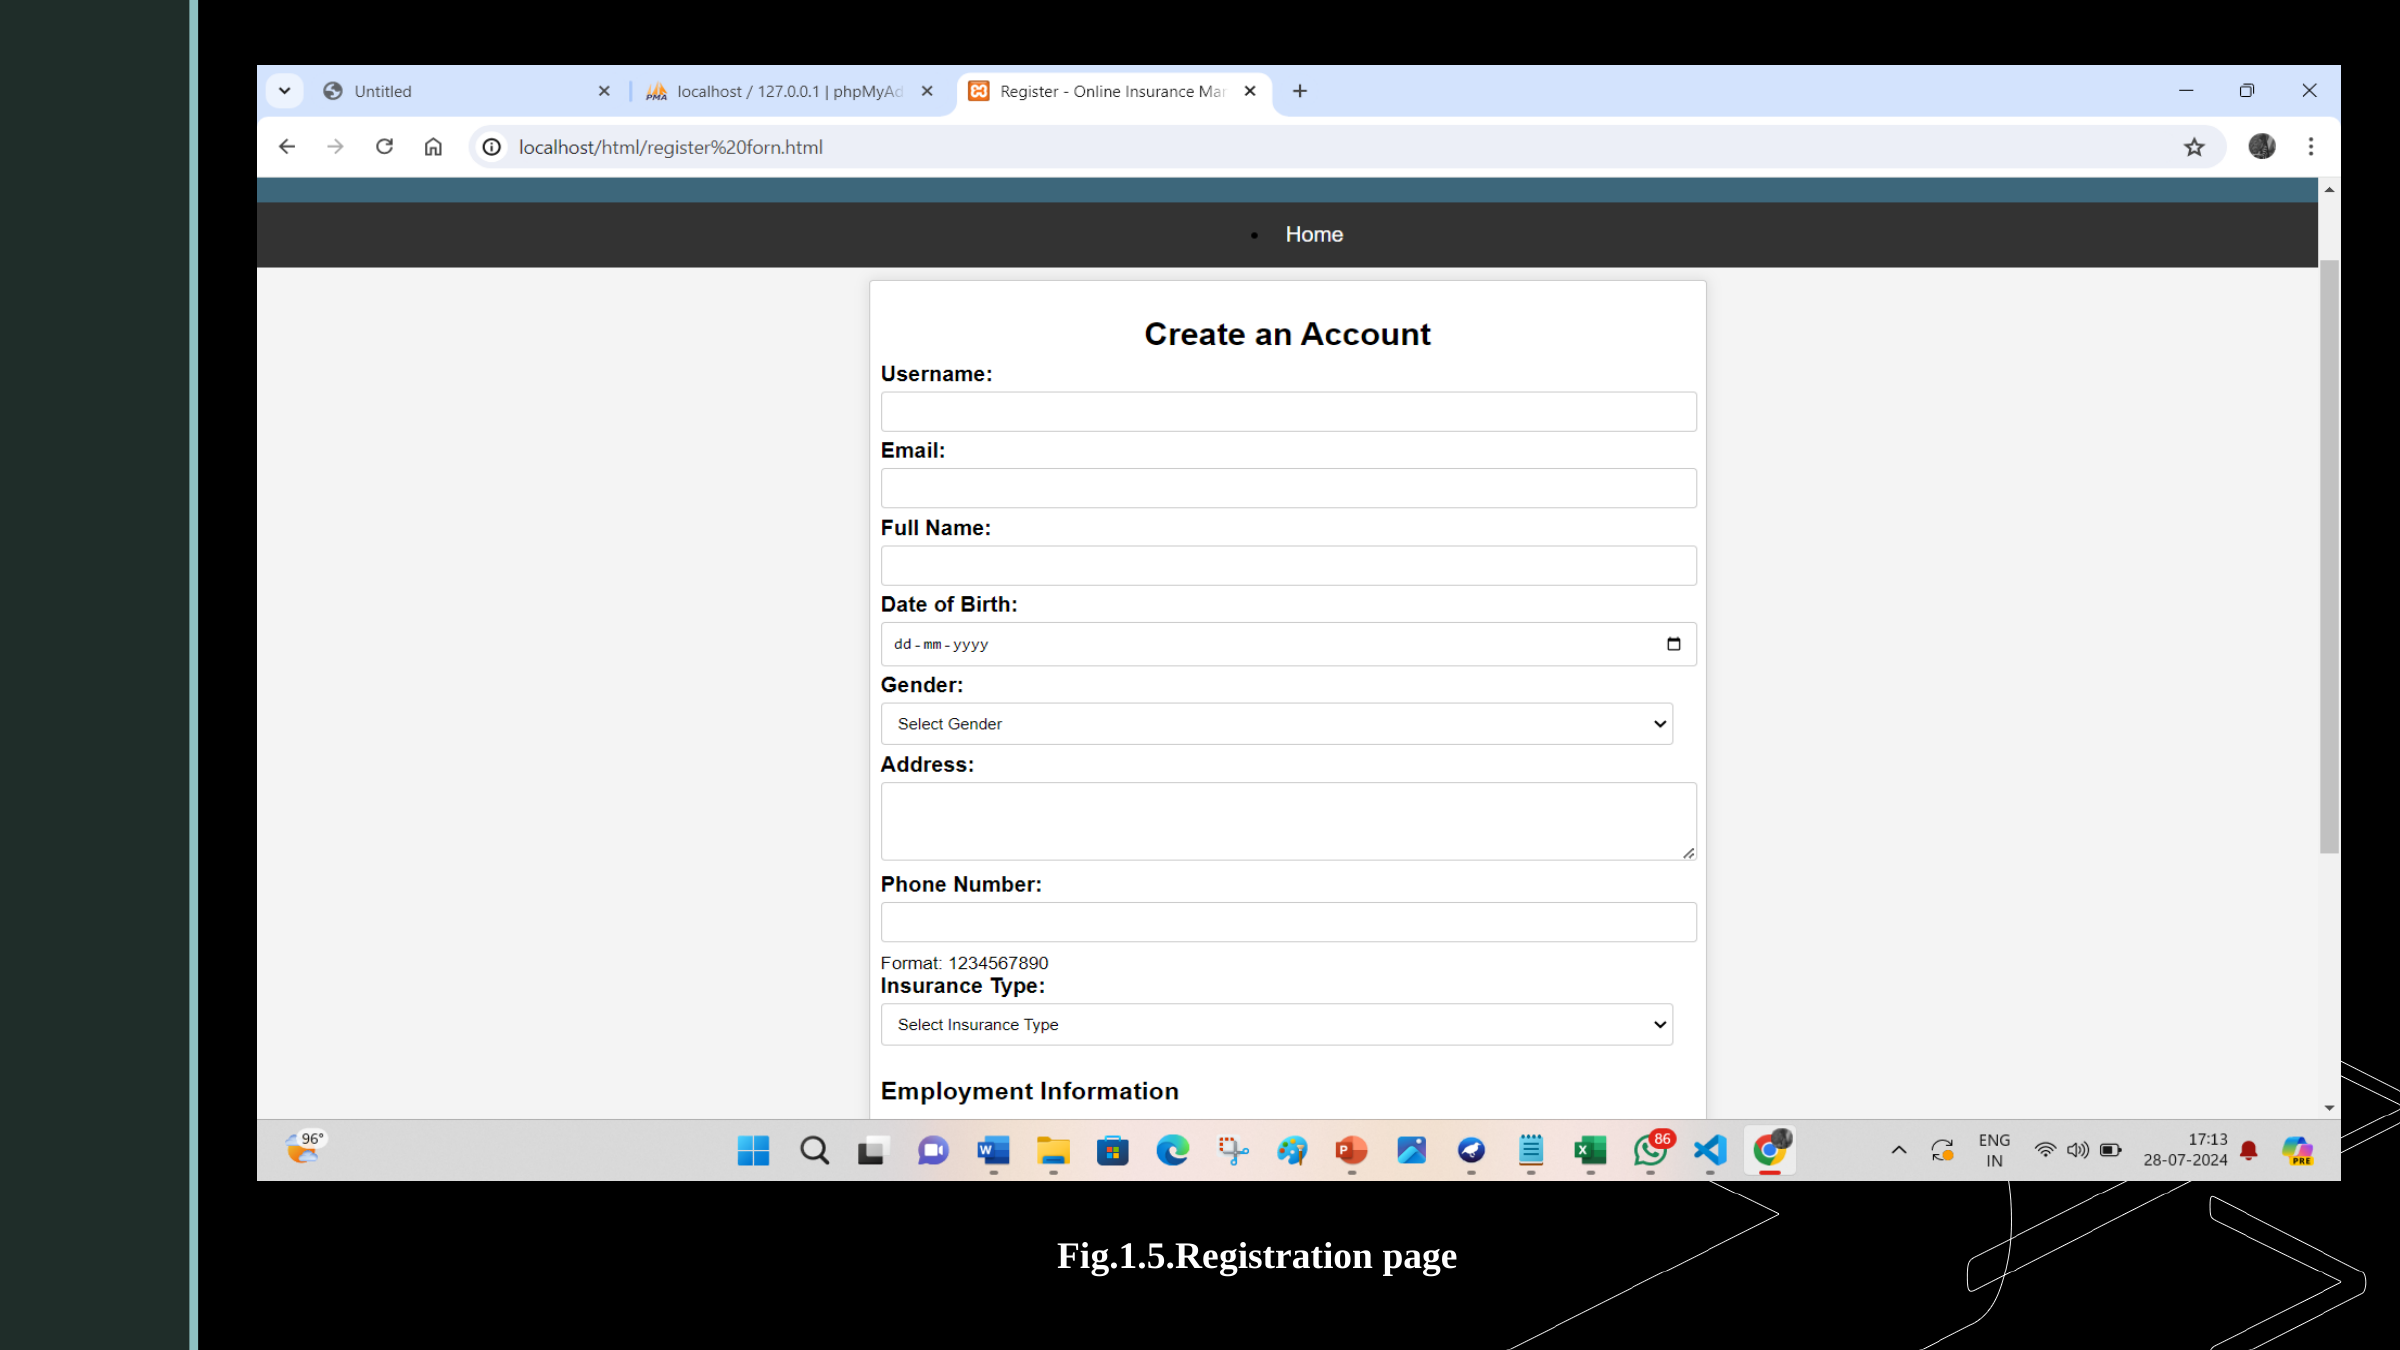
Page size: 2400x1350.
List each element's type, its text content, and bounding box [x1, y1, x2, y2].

text_box Fig.1.5.Registration page [1042, 1223, 2181, 1284]
picture [199, 0, 2400, 1350]
